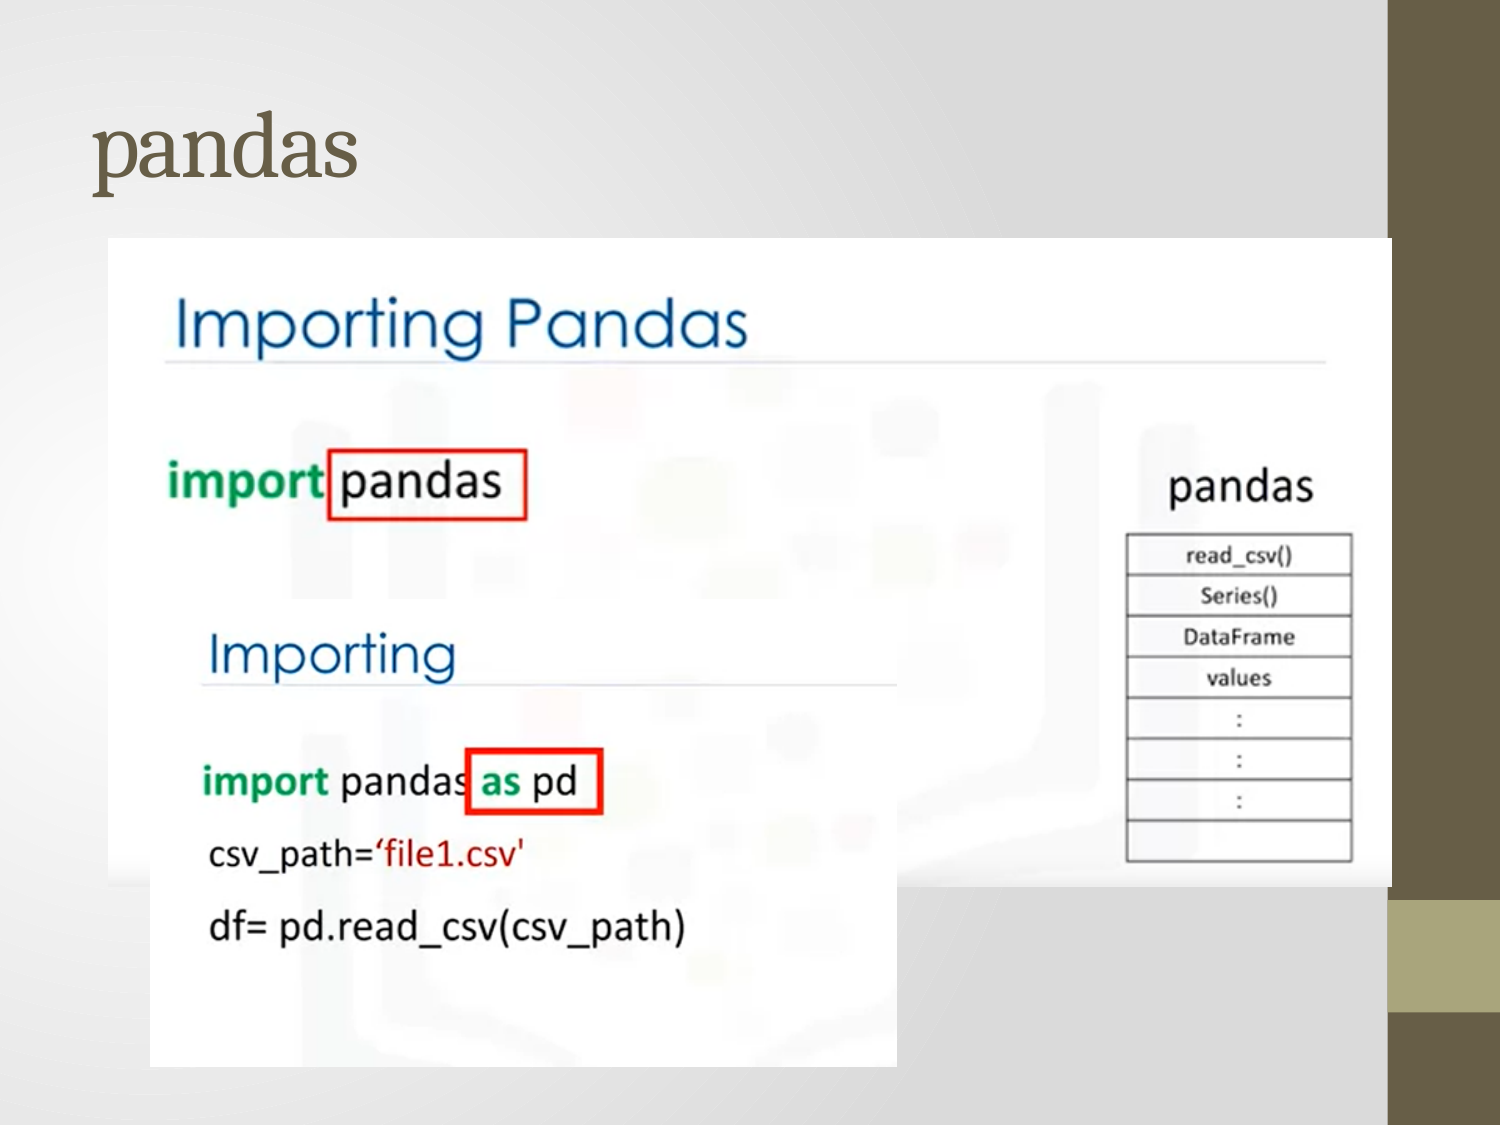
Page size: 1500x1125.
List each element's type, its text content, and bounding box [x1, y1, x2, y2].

picture [108, 237, 1392, 888]
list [149, 599, 897, 1067]
title pandas [75, 45, 1325, 233]
